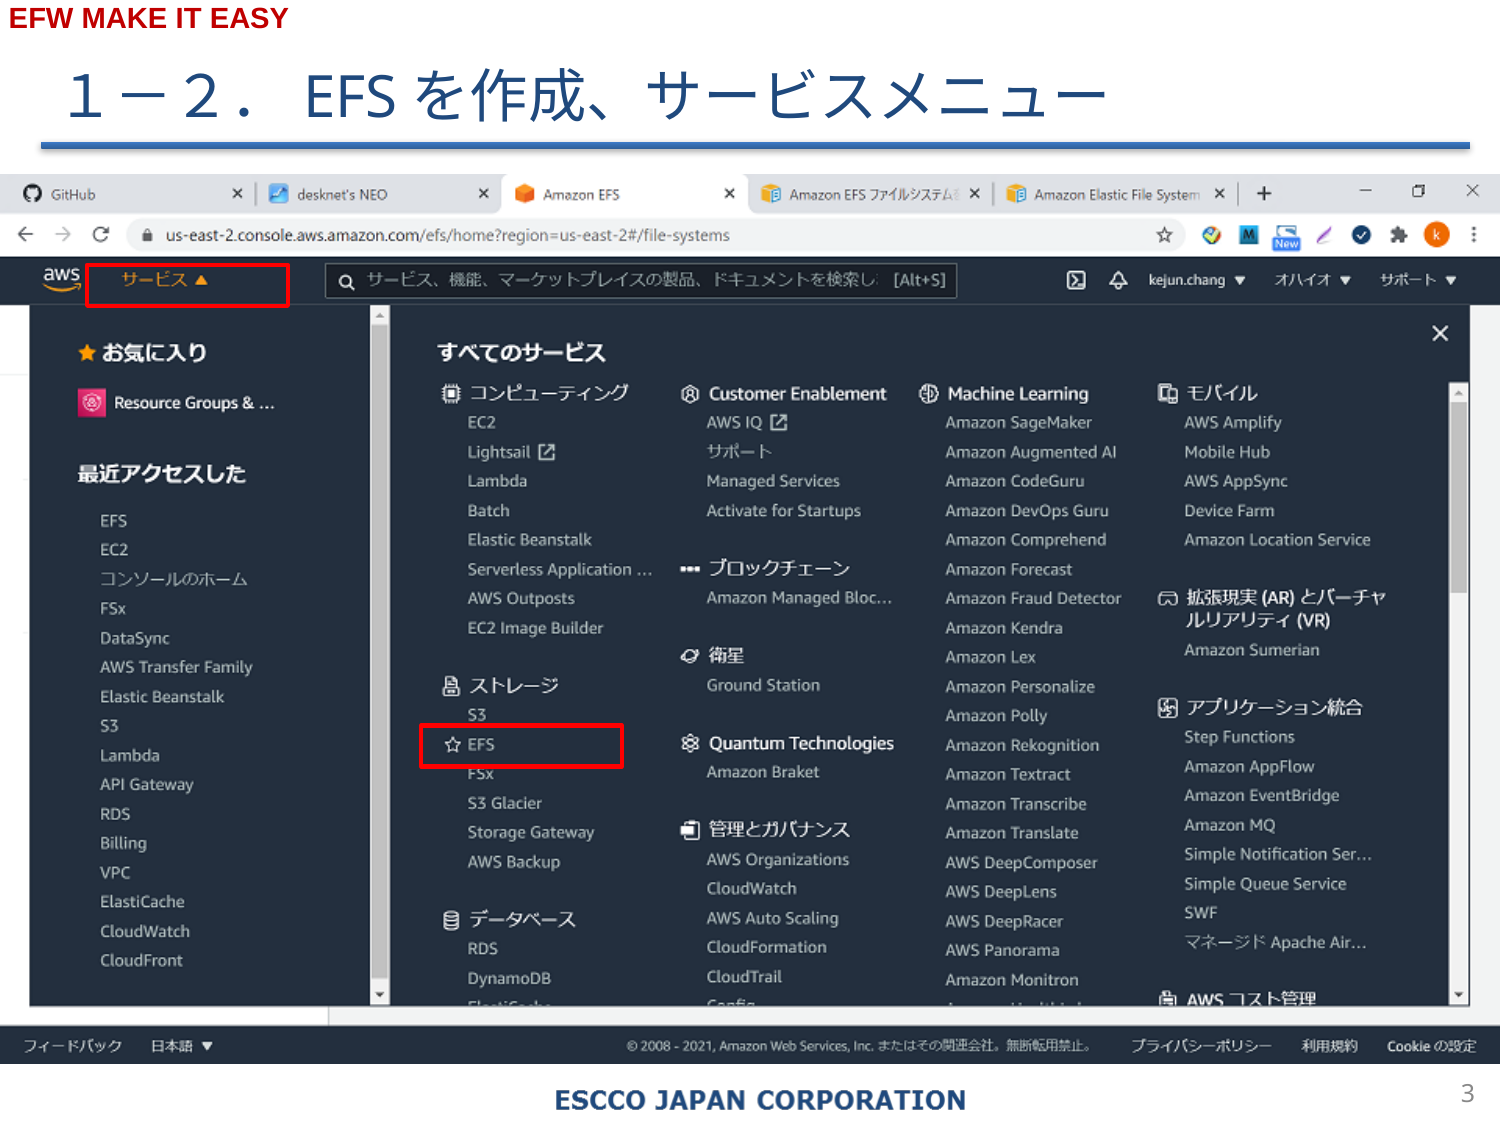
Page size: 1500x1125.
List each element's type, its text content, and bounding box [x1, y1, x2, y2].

text_box 2 [1139, 1071, 1490, 1125]
text_box [25, 0, 76, 27]
picture [0, 174, 1500, 1064]
title １－２．EFSを作成、サービスメニュー [41, 44, 1392, 138]
picture [523, 1069, 999, 1125]
text_box [50, 1, 101, 52]
